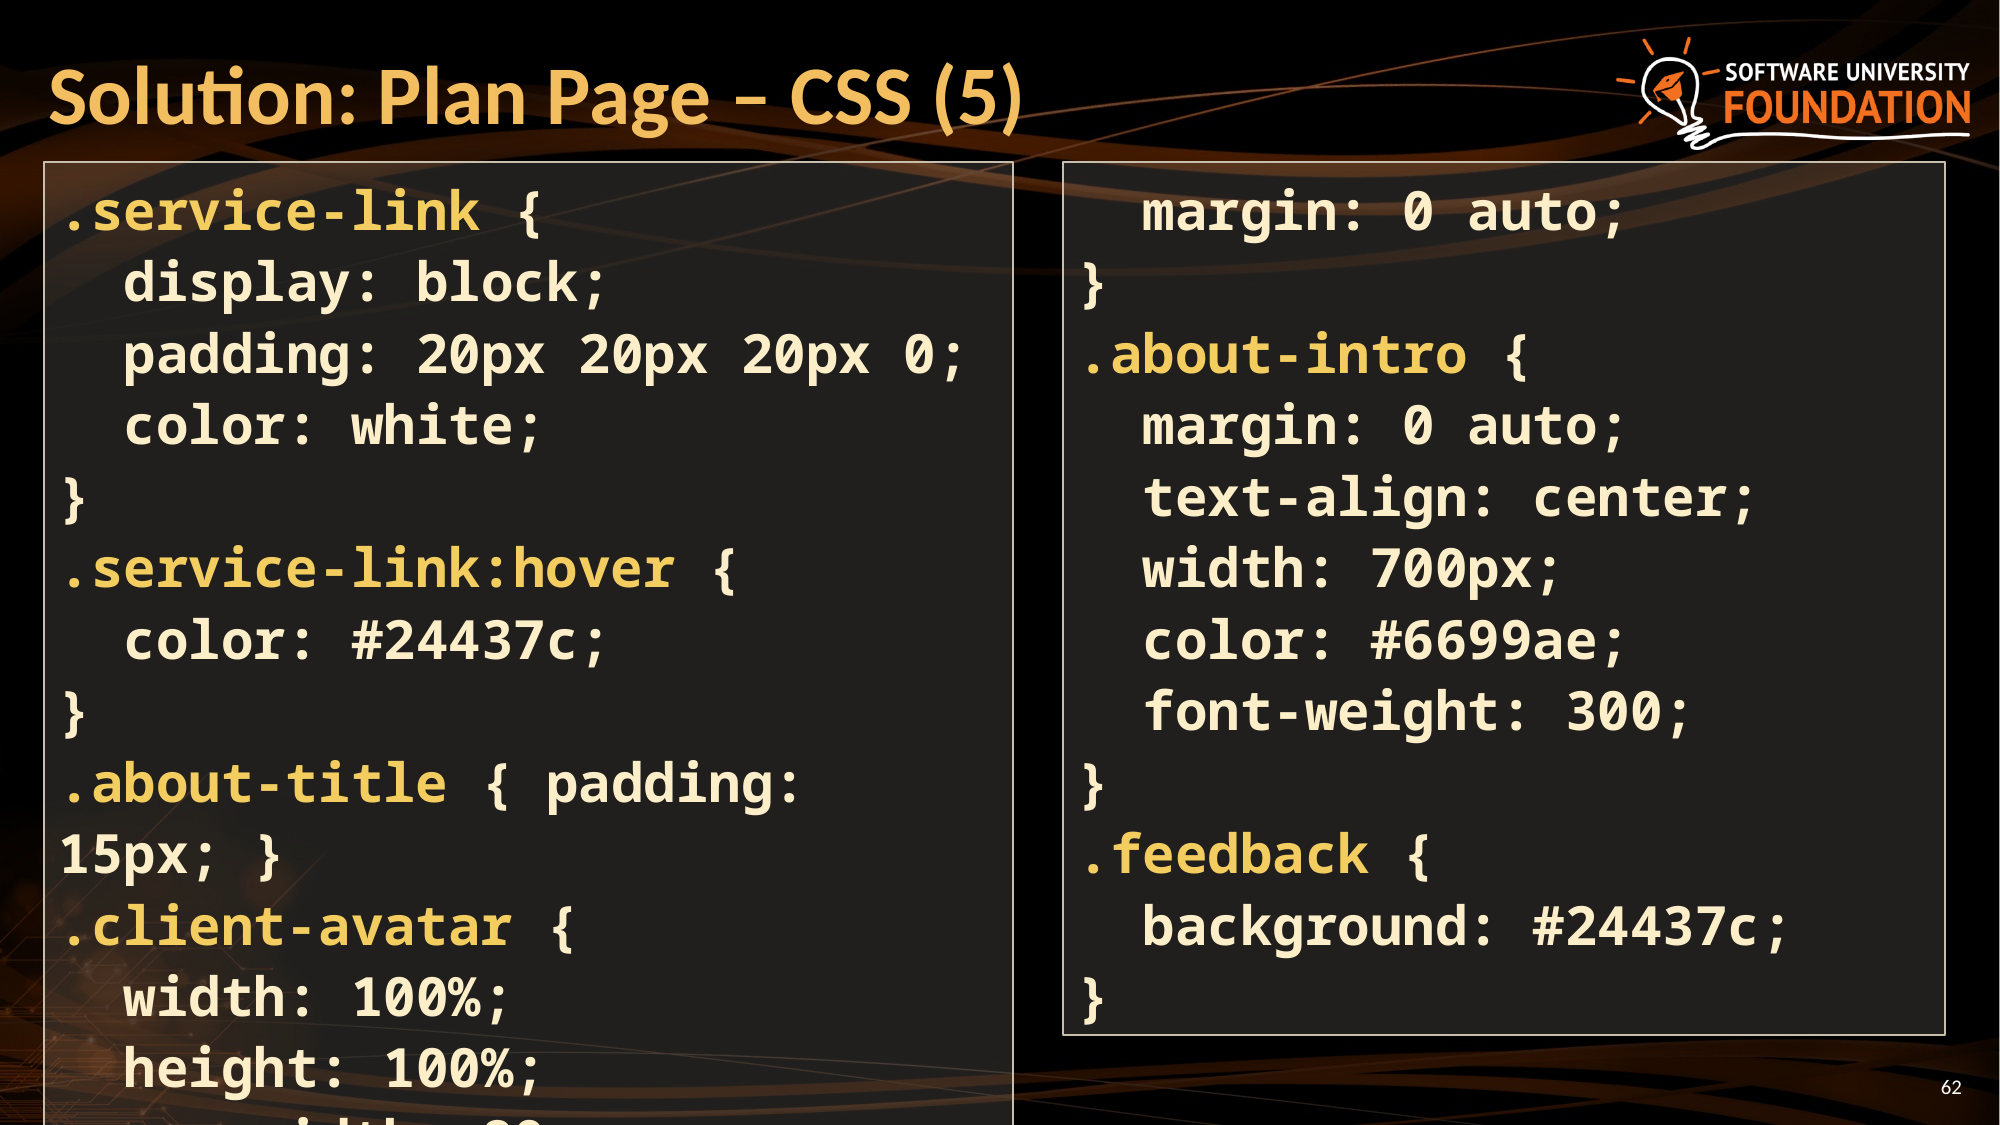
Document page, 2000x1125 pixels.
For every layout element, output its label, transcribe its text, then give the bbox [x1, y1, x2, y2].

text_box .service-link { display: block; padding: 20px 20px 20px 0; color: white; } .service-link:hover { color: #24437c; } .about-title { padding: 15px; } .client-avatar { width: 100%; height: 100%; max-width: 80px; [43, 162, 1013, 1125]
slide_number 62 [1897, 1070, 1968, 1103]
title Solution: Plan Page – CSS (5) [30, 6, 1602, 189]
picture [0, 0, 2000, 1125]
text_box margin: 0 auto; } .about-intro { margin: 0 auto; text-align: center; width: 700px; color: #6699ae; font-weight: 300; } .feedback { background: #24437c; } [1063, 162, 1946, 1035]
